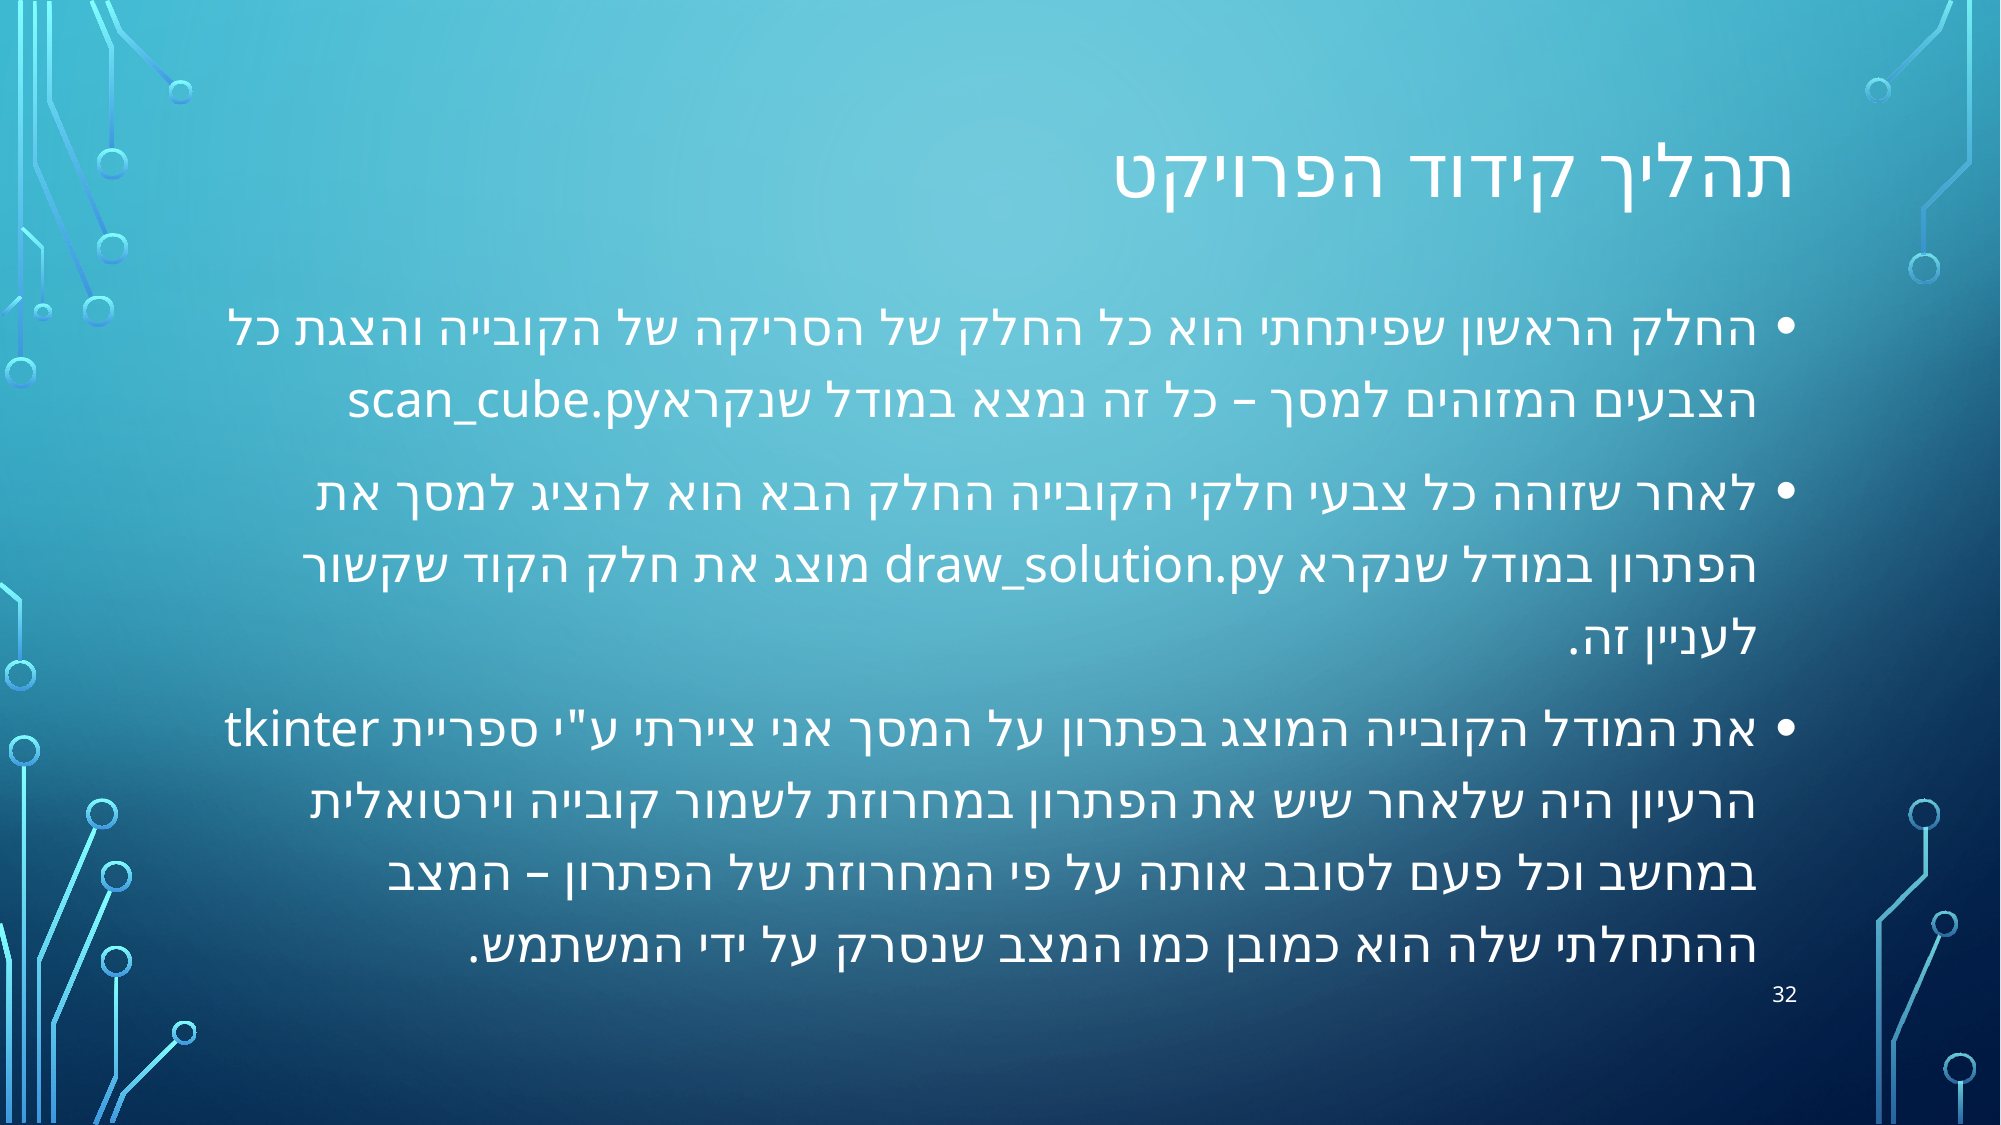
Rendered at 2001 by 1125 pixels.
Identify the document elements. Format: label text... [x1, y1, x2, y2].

title תהליך קידוד הפרויקט [187, 51, 1813, 275]
list החלק הראשון שפיתחתי הוא כל החלק של הסריקה של הקובייה והצגת כל הצבעים המזוהים למסך – כל זה נמצא במודל שנקרא scan_cube.py לאחר שזוהה כל צבעי חלקי הקובייה החלק הבא הוא להציג למסך את הפתרון במודל שנקרא draw_solution.py מוצג את חלק הקוד שקשור לעניין זה. את המודל הקובייה המוצג בפתרון על המסך אני ציירתי ע"י ספריית tkinter הרעיון היה שלאחר שיש את הפתרון במחרוזת לשמור קובייה וירטואלית במחשב וכל פעם לסובב אותה על פי המחרוזת של הפתרון – המצב ההתחלתי שלה הוא כמובן כמו המצב שנסרק על ידי המשתמש. [187, 275, 1813, 999]
slide_number 32 [1685, 965, 1813, 1025]
